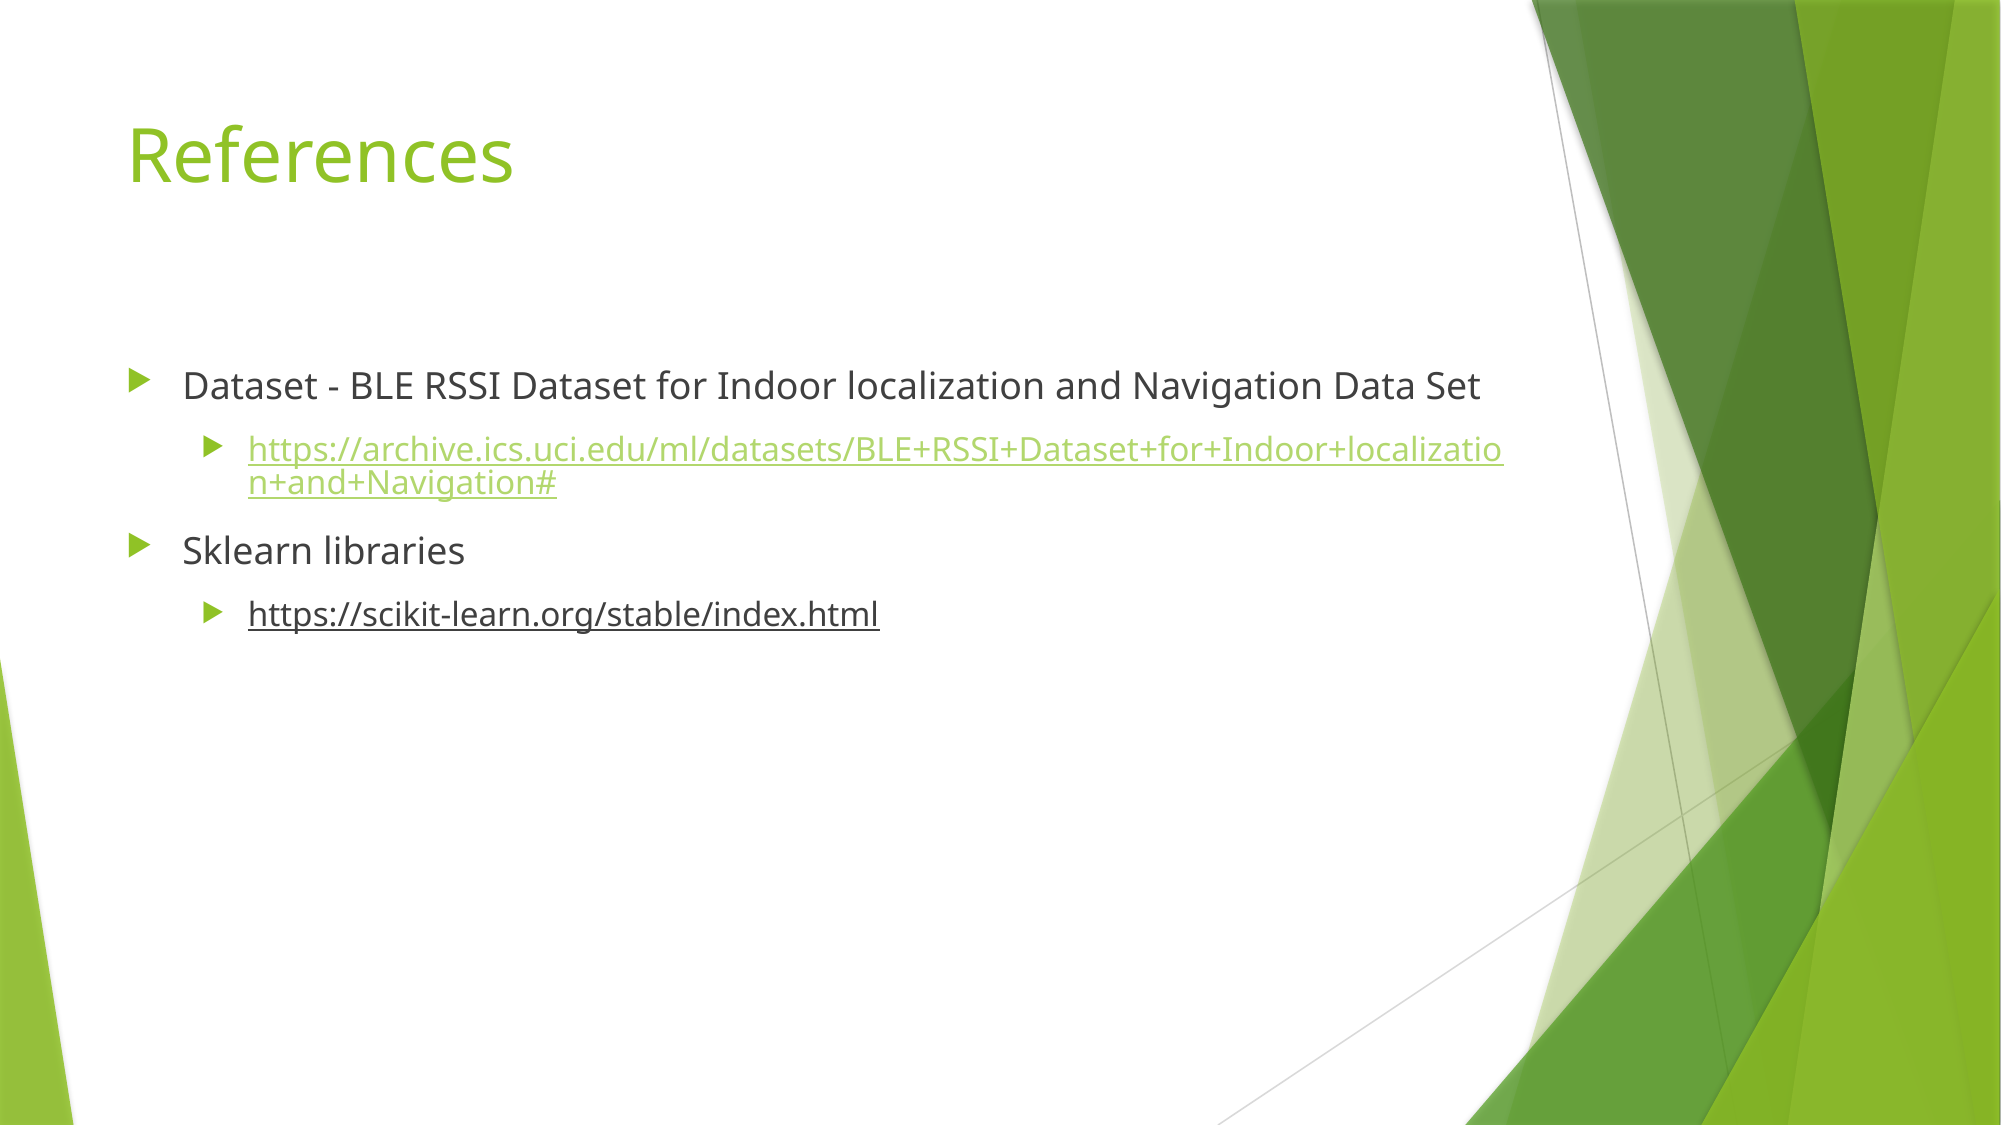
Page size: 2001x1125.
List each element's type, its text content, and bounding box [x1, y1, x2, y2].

list Dataset - BLE RSSI Dataset for Indoor localization and Navigation Data Set https://archive.ics.uci.edu/ml/datasets/BLE+RSSI+Dataset+for+Indoor+localization+and+Navigation# Sklearn libraries https://scikit-learn.org/stable/index.html [111, 354, 1522, 992]
title References [111, 99, 1522, 317]
